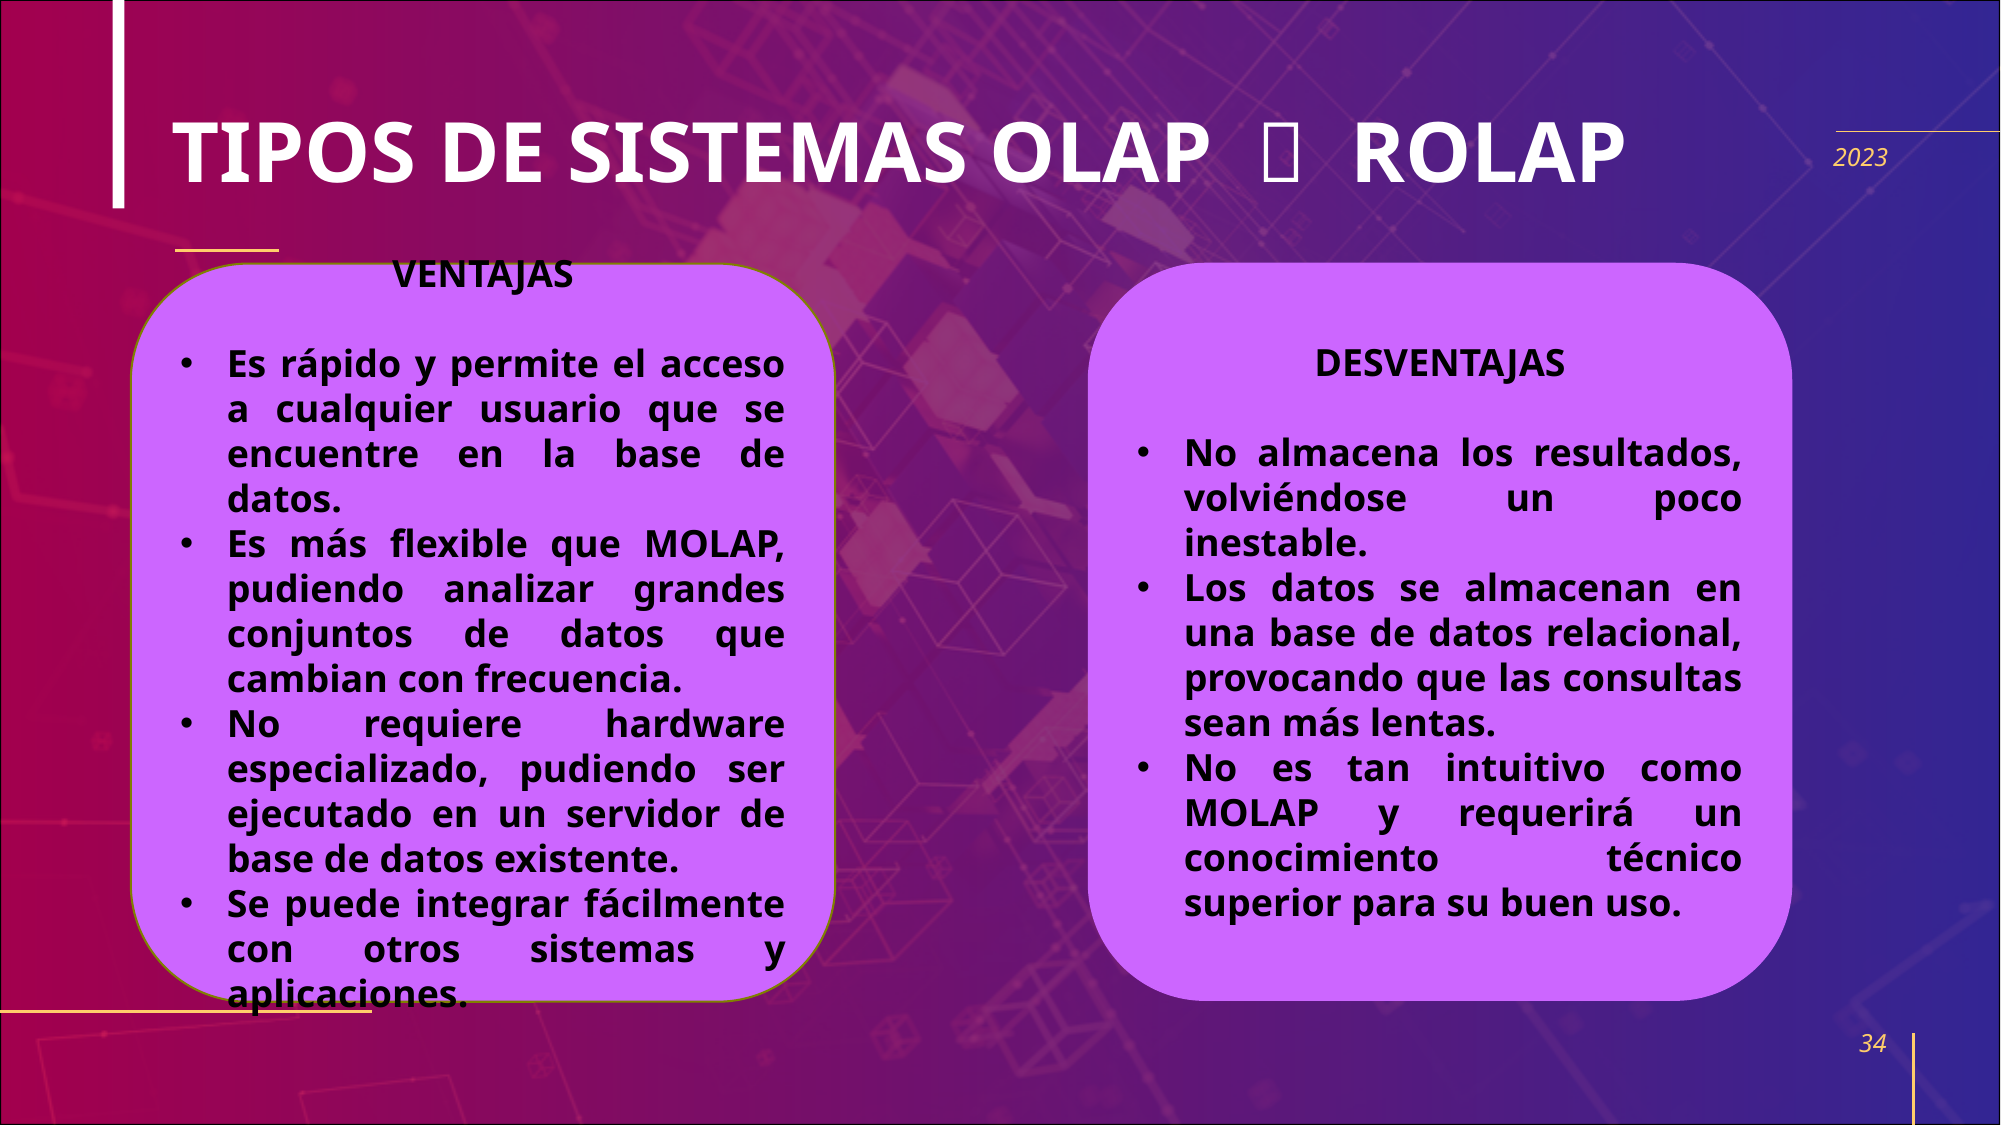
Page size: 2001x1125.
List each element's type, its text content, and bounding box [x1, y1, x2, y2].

list 2023 [1818, 137, 1919, 192]
title TIPOS DE SISTEMAS OLAP  ROLAP [156, 46, 1793, 264]
slide_number 34 [1451, 1015, 1902, 1075]
text_box DESVENTAJAS No almacena los resultados, volviéndose un poco inestable. Los datos se almacenan en una base de datos relacional, provocando que las consultas sean más lentas. No es tan intuitivo como MOLAP y requerirá un conocimiento técnico superior para su buen uso. [1086, 261, 1794, 1002]
text_box VENTAJAS Es rápido y permite el acceso a cualquier usuario que se encuentre en la base de datos. Es más flexible que MOLAP, pudiendo analizar grandes conjuntos de datos que cambian con frecuencia. No requiere hardware especializado, pudiendo ser ejecutado en un servidor de base de datos existente. Se puede integrar fácilmente con otros sistemas y aplicaciones. [129, 262, 837, 1003]
